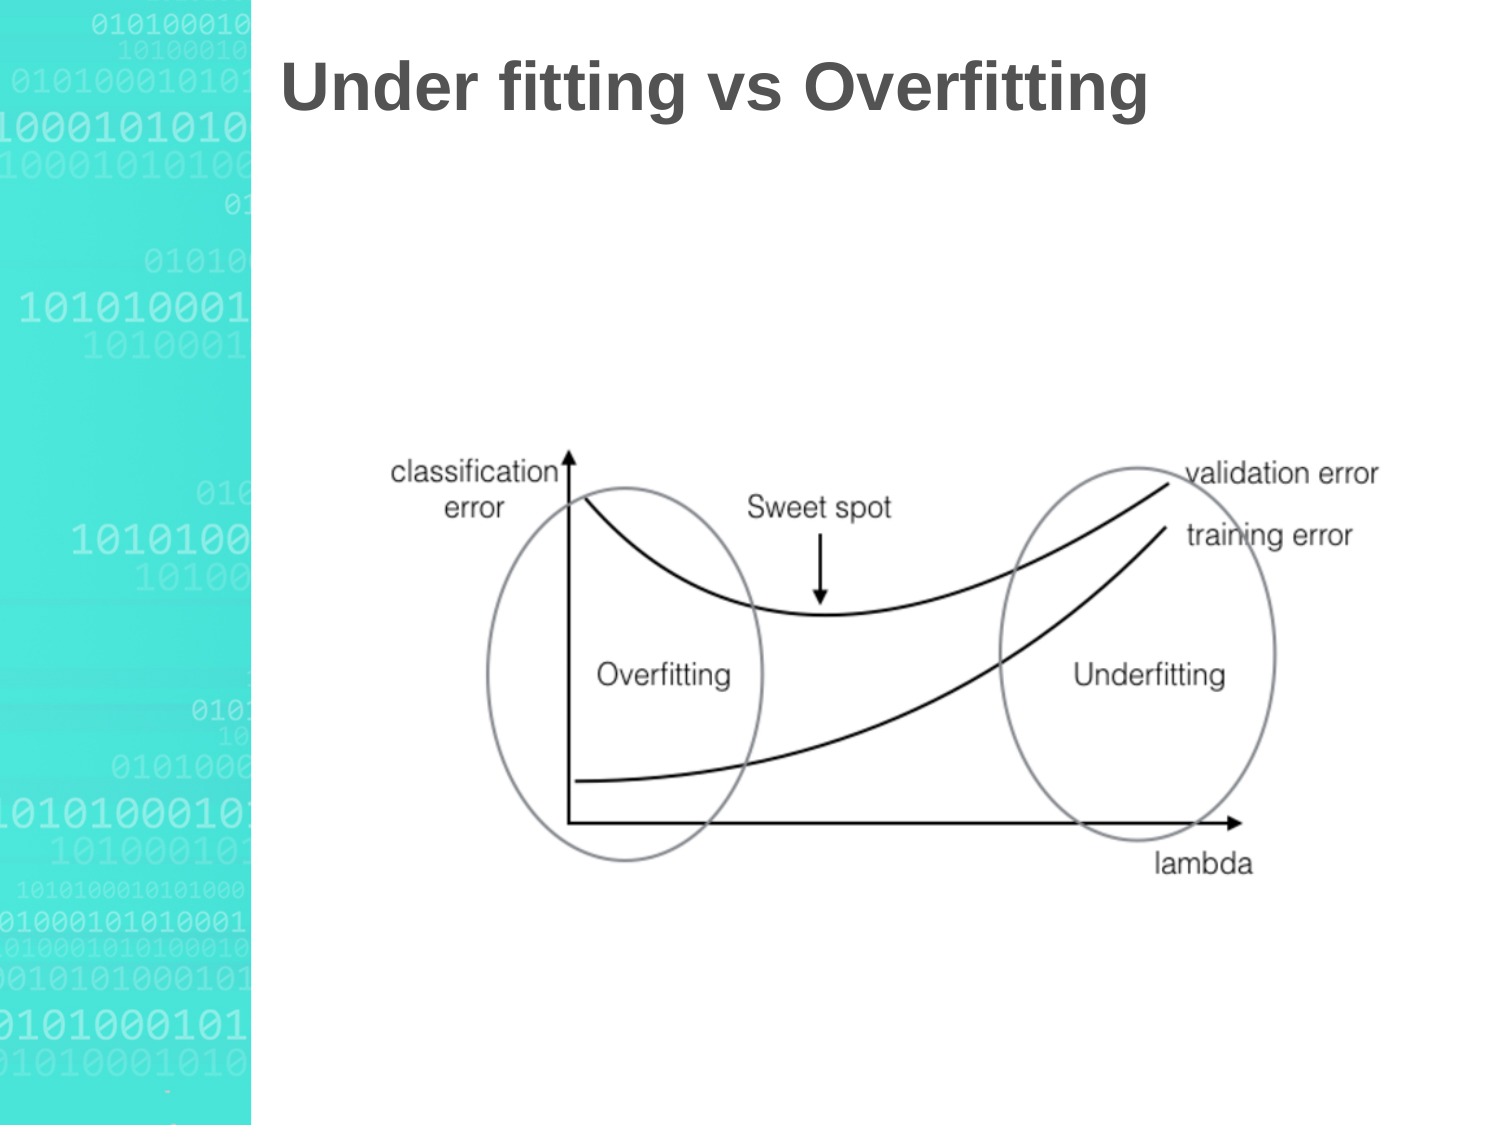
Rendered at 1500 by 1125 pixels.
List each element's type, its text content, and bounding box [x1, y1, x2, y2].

picture [0, 0, 1500, 1125]
title Under fitting vs Overfitting [265, 0, 1500, 176]
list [349, 350, 1427, 935]
